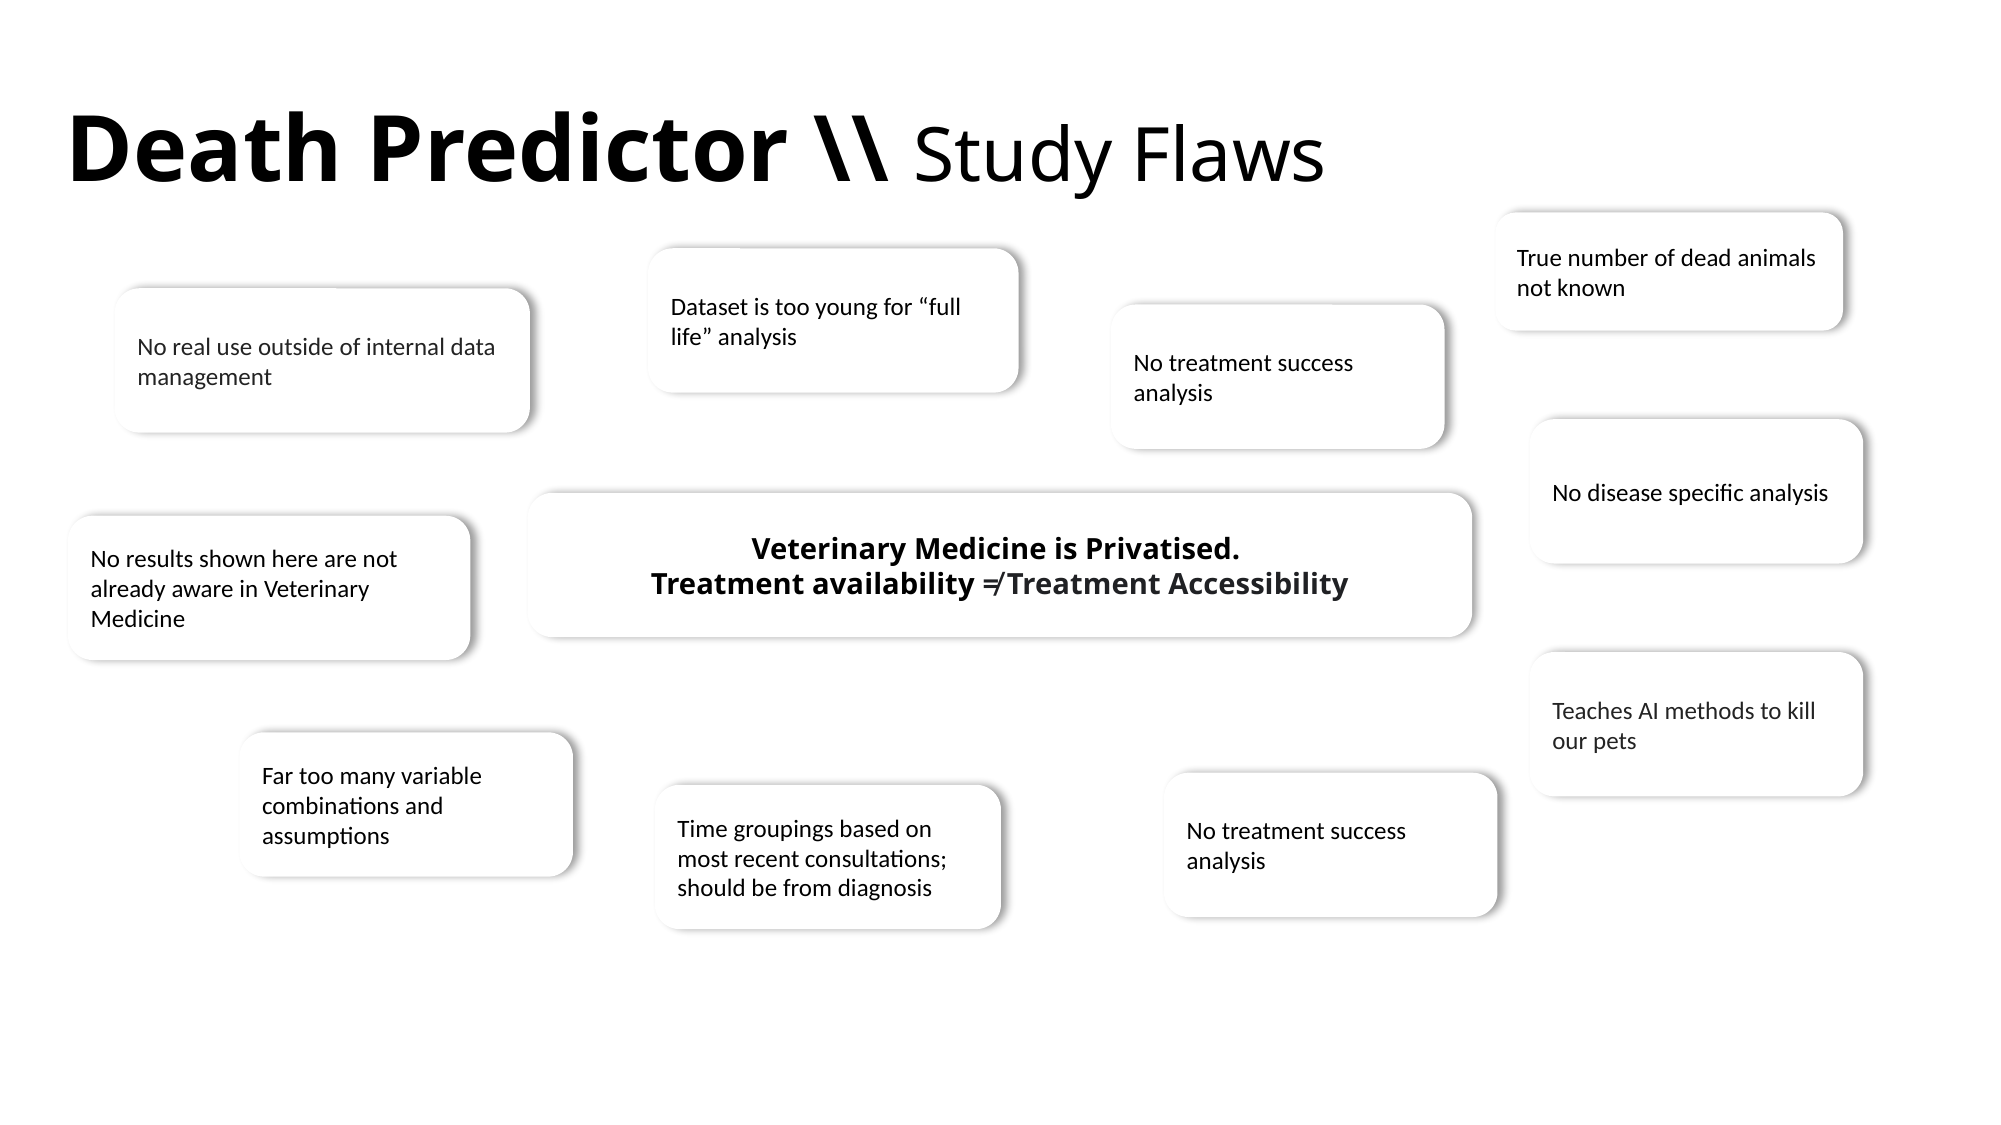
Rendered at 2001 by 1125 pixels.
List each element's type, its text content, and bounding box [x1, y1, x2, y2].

text_box No treatment success analysis [1163, 772, 1498, 918]
text_box Death Predictor \\ Study Flaws [50, 184, 1637, 215]
text_box No results shown here are not already aware in Veterinary Medicine [67, 515, 471, 661]
text_box Veterinary Medicine is Privatised. Treatment availability ≠ Treatment Accessibility [527, 492, 1473, 638]
text_box Time groupings based on most recent consultations; should be from diagnosis [654, 784, 1001, 930]
text_box Dataset is too young for “full life” analysis [647, 248, 1019, 393]
text_box No disease specific analysis [1529, 419, 1864, 564]
text_box True number of dead animals not known [1495, 212, 1844, 331]
text_box Far too many variable combinations and assumptions [239, 732, 573, 877]
text_box No real use outside of internal data management [114, 288, 530, 433]
text_box No treatment success analysis [1110, 304, 1445, 449]
text_box Teaches AI methods to kill our pets [1529, 651, 1864, 797]
